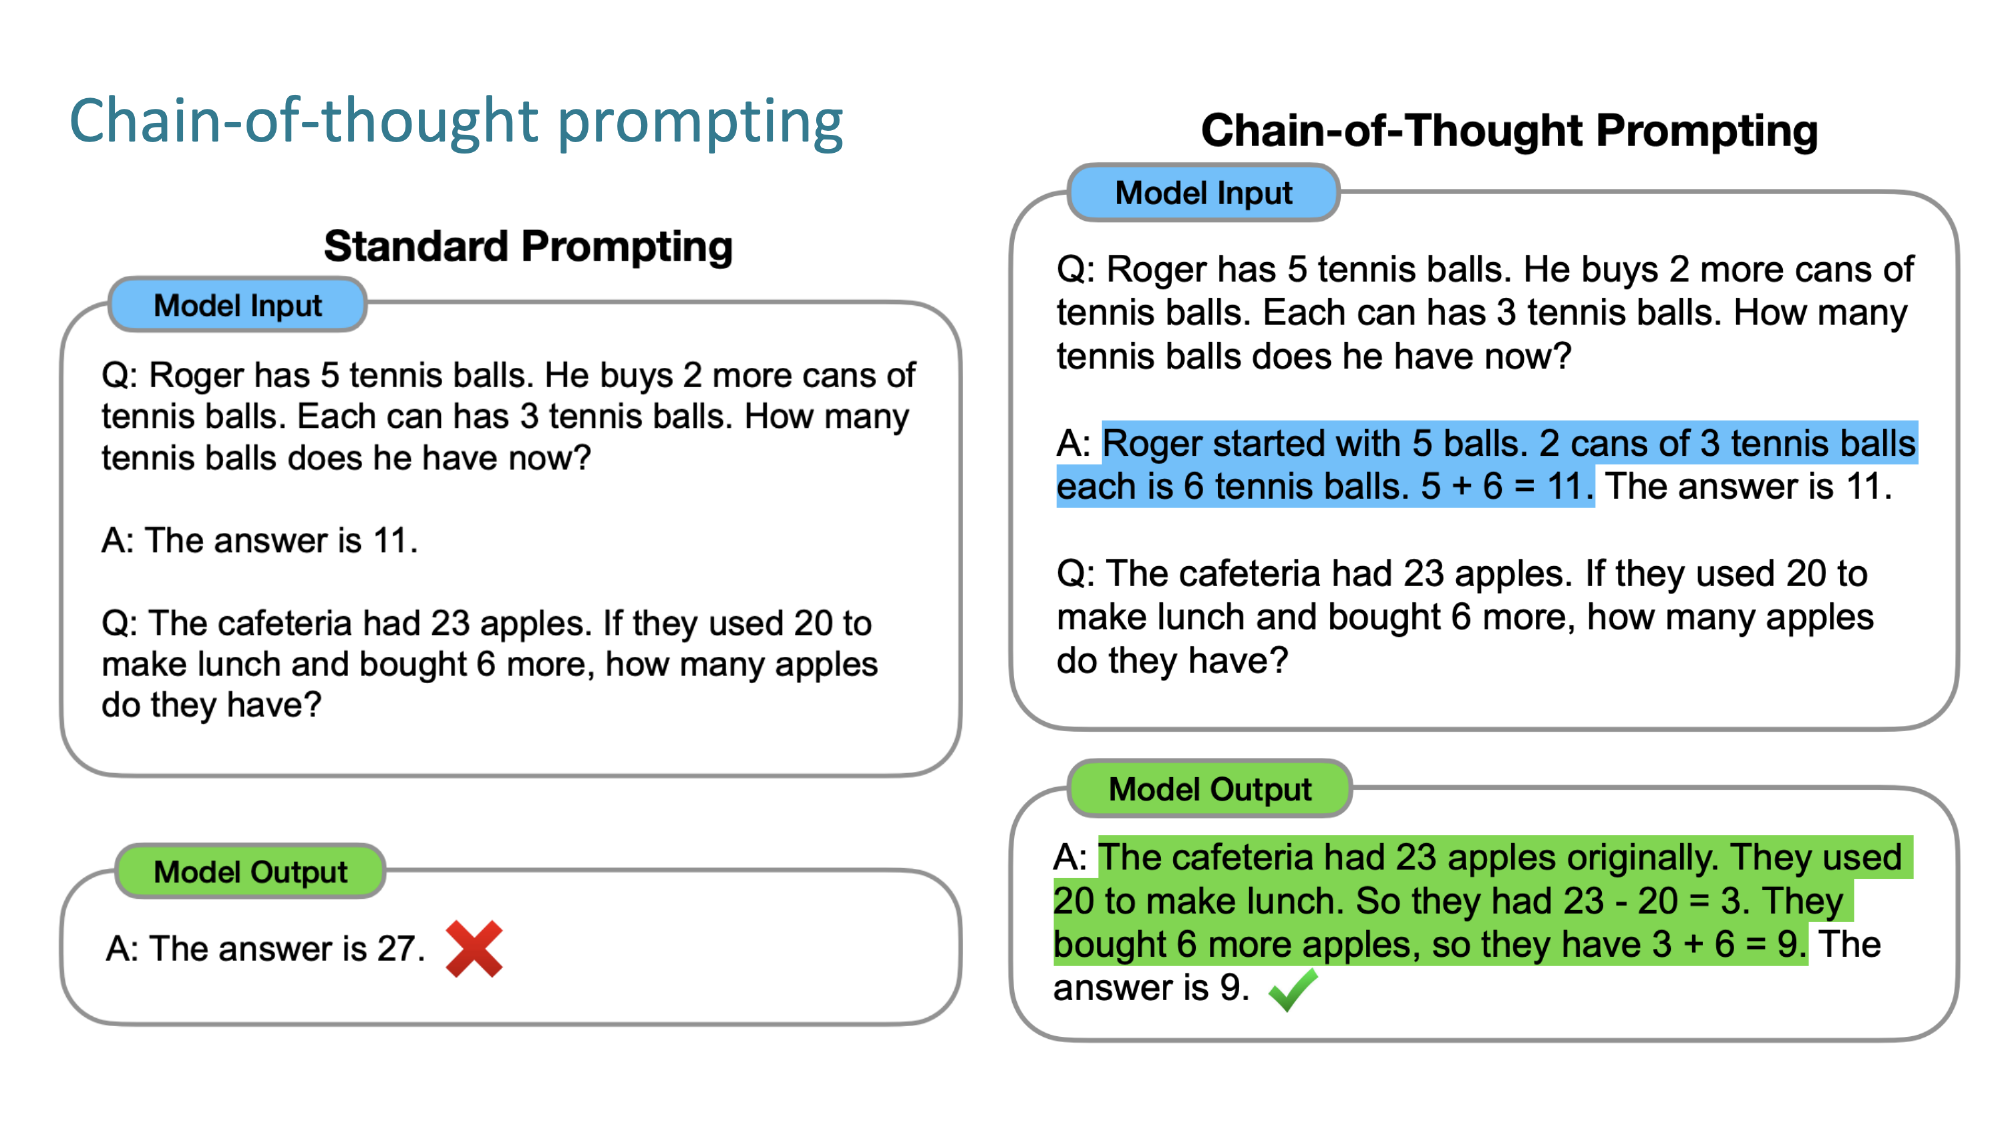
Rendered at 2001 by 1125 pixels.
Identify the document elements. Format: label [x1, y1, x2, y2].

picture [38, 70, 1970, 1059]
